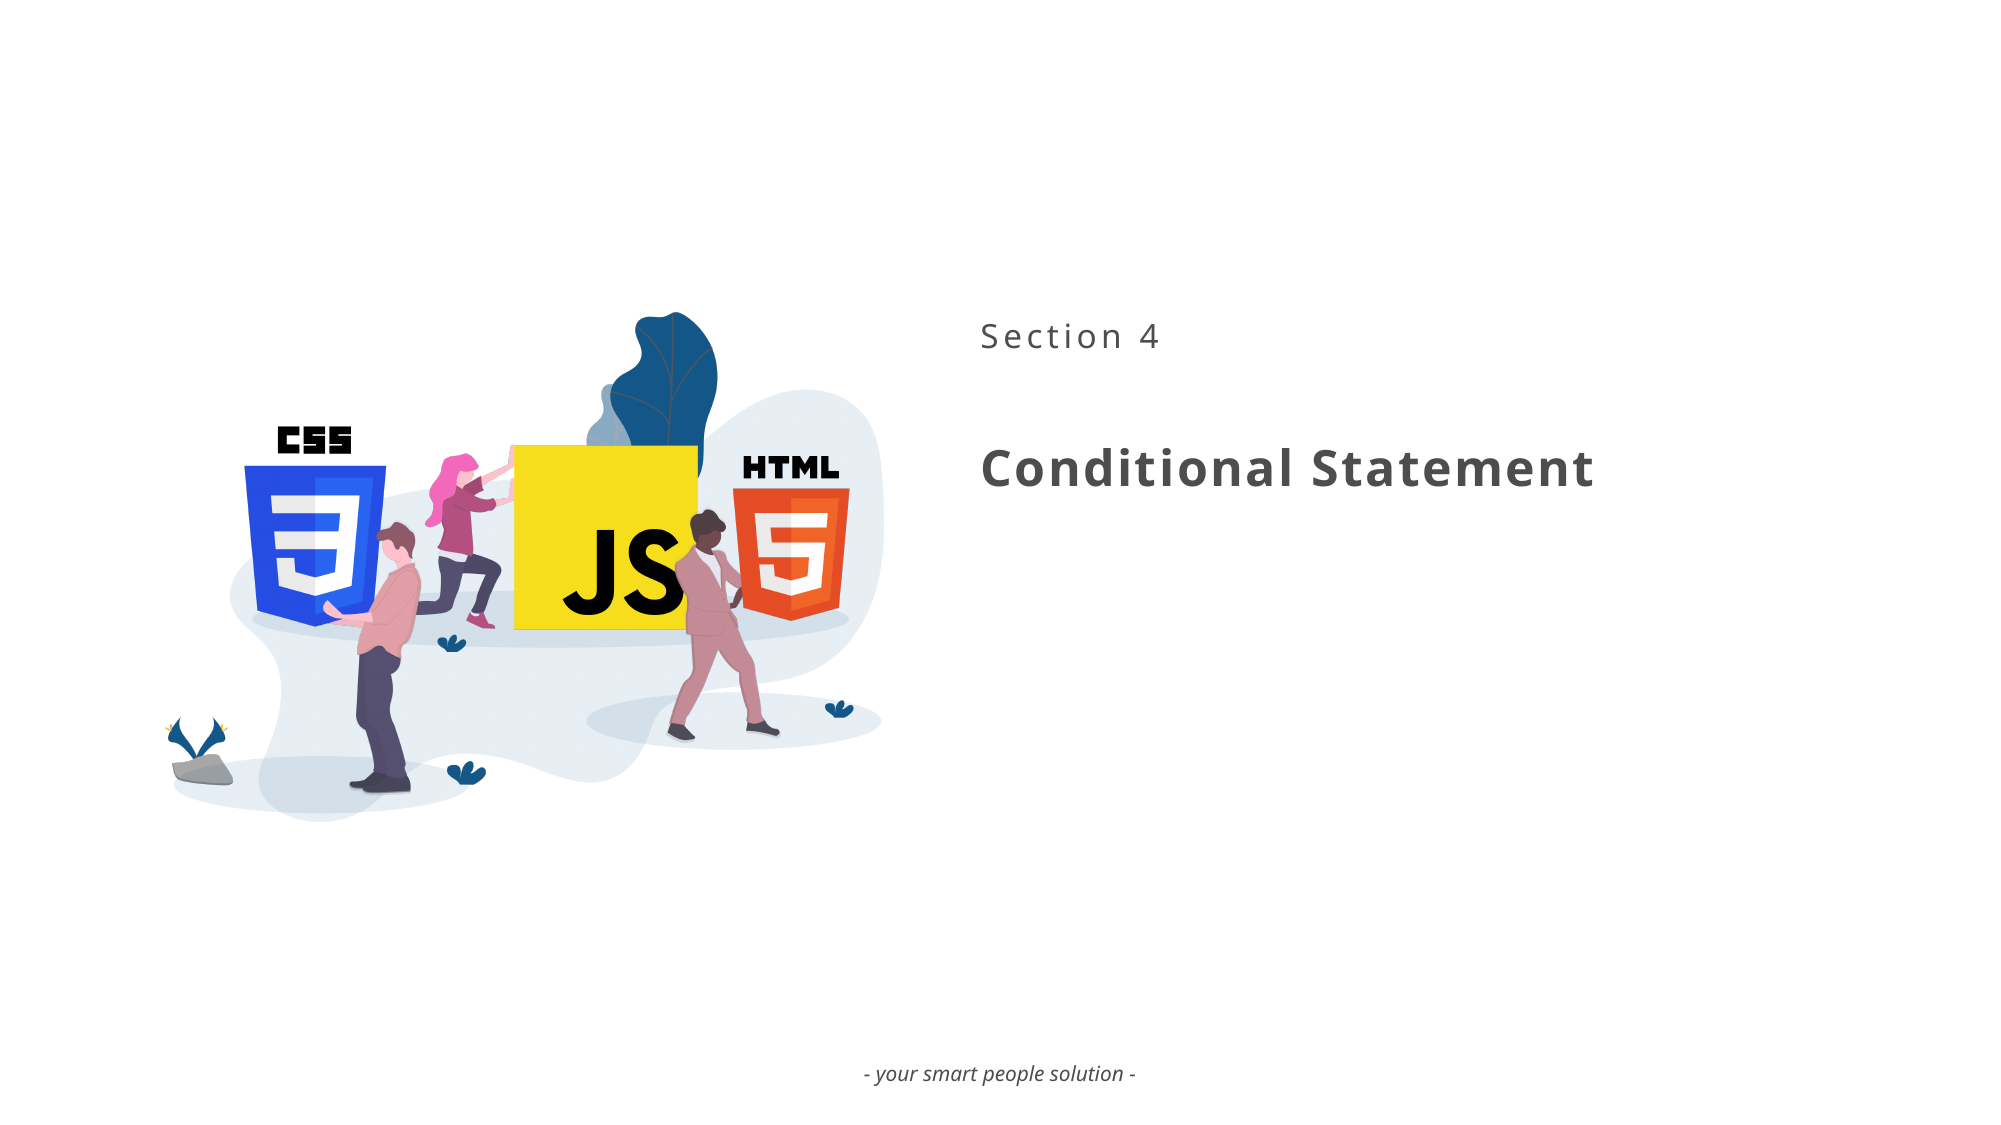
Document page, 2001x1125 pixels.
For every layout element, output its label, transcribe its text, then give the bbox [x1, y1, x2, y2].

list Section 4 [965, 298, 1685, 377]
title Conditional Statement [965, 379, 1685, 563]
picture [164, 312, 884, 822]
